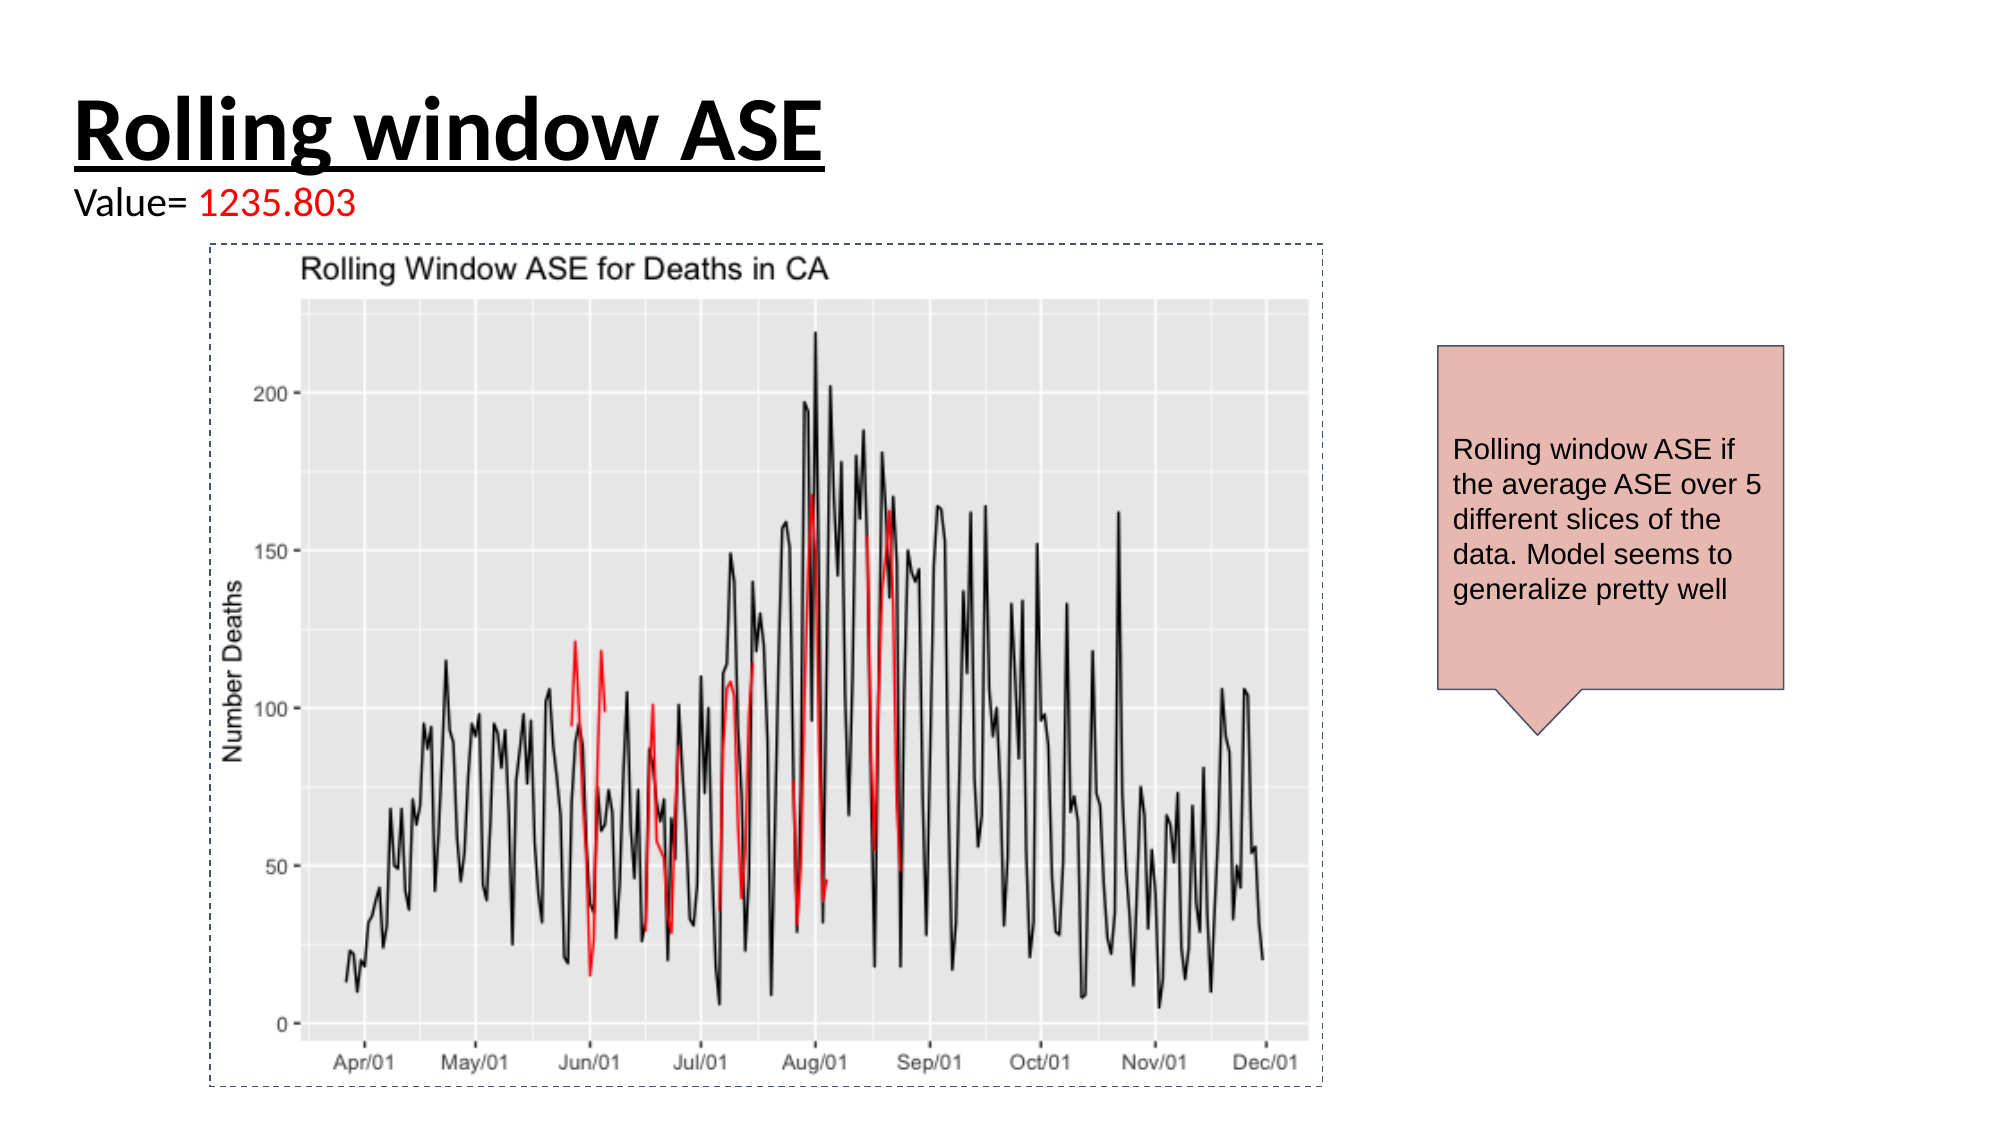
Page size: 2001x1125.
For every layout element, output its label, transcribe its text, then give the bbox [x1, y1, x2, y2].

title Rolling window ASE Value= 1235.803 [58, 44, 1784, 263]
text_box Rolling window ASE if the average ASE over 5 different slices of the data. Model seems to generalize pretty well [1437, 345, 1784, 736]
picture [210, 244, 1323, 1086]
